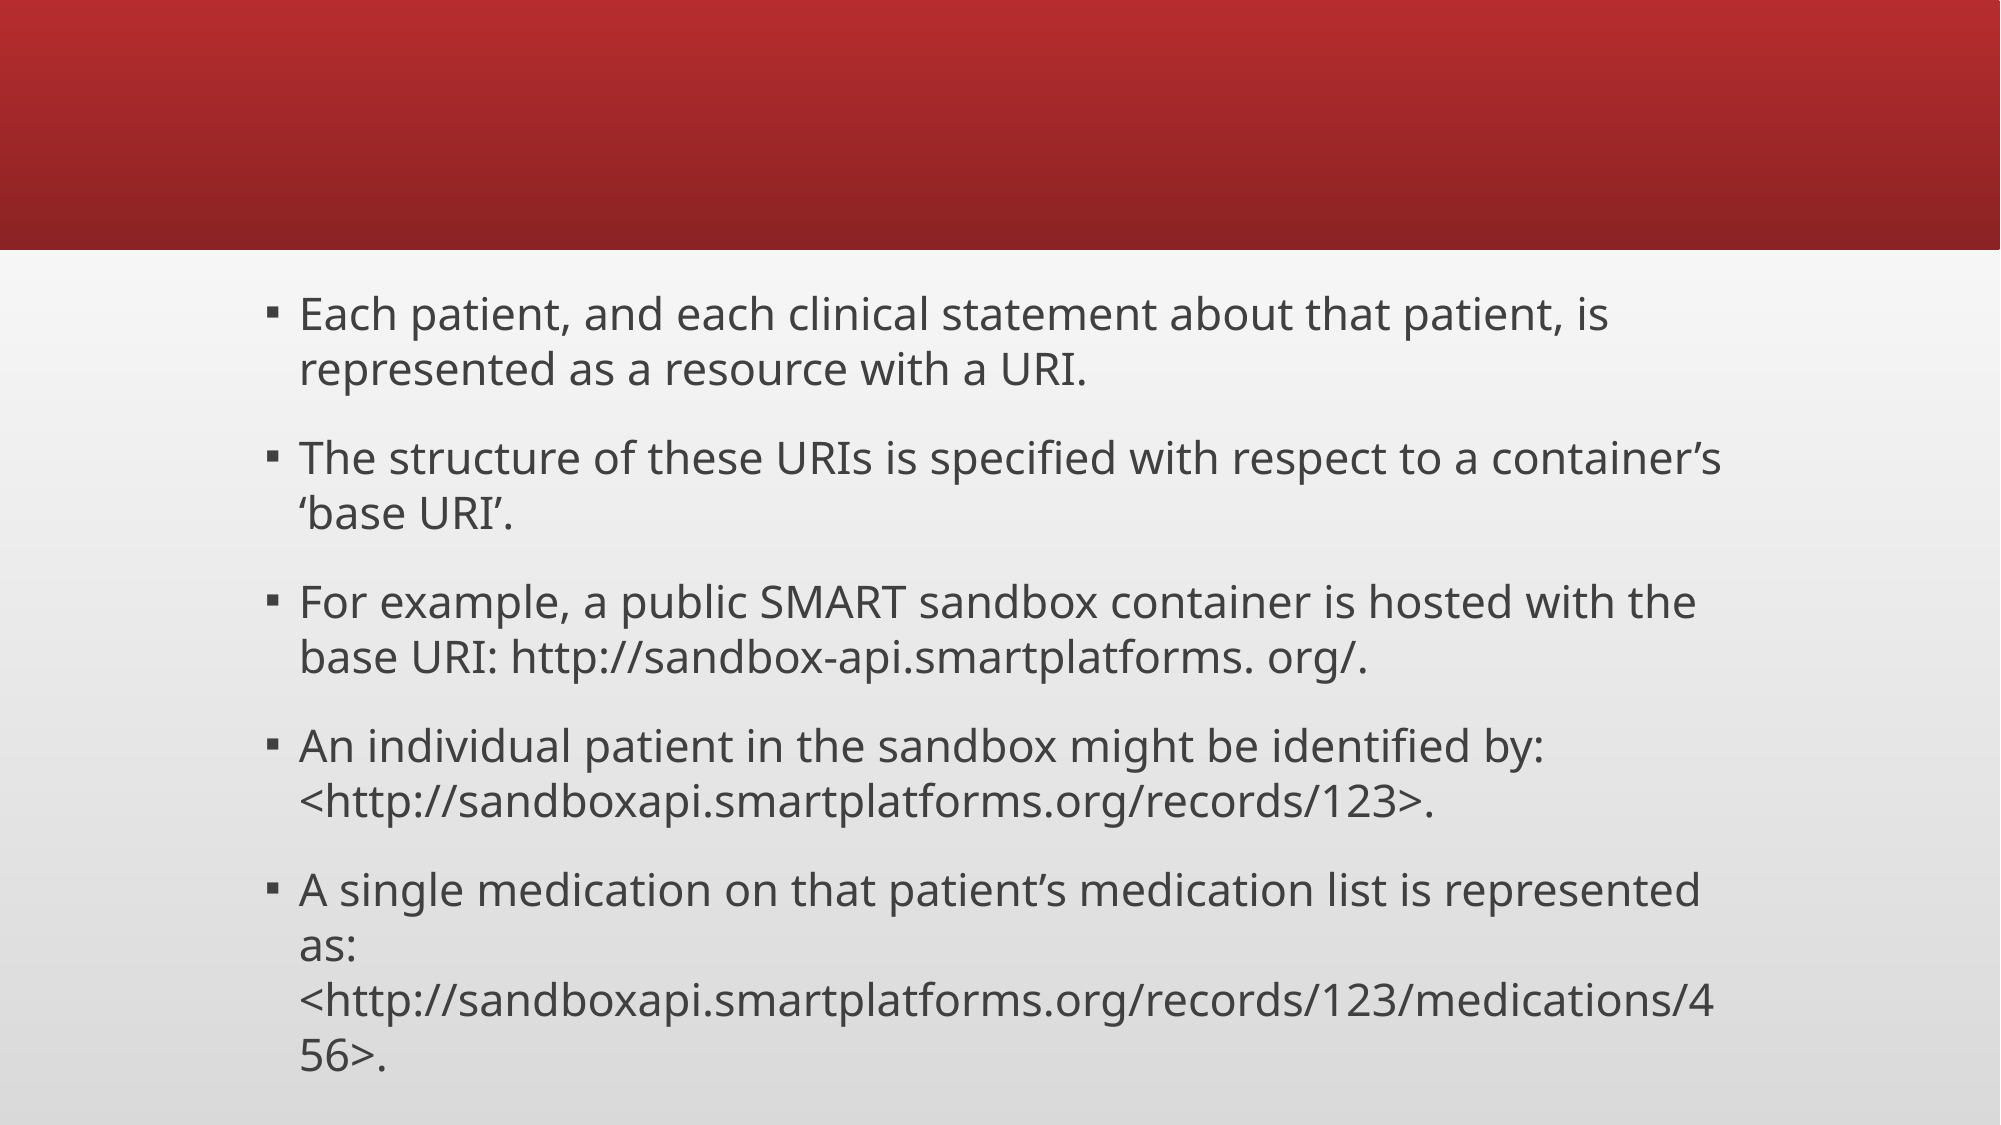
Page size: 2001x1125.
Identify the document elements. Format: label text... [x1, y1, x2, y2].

list Each patient, and each clinical statement about that patient, is represented as a resource with a URI. The structure of these URIs is speciﬁed with respect to a container’s ‘base URI’. For example, a public SMART sandbox container is hosted with the base URI: http://sandbox-api.smartplatforms. org/. An individual patient in the sandbox might be identiﬁed by: <http://sandboxapi.smartplatforms.org/records/123>. A single medication on that patient’s medication list is represented as: <http://sandboxapi.smartplatforms.org/records/123/medications/456>. [249, 278, 1750, 1094]
